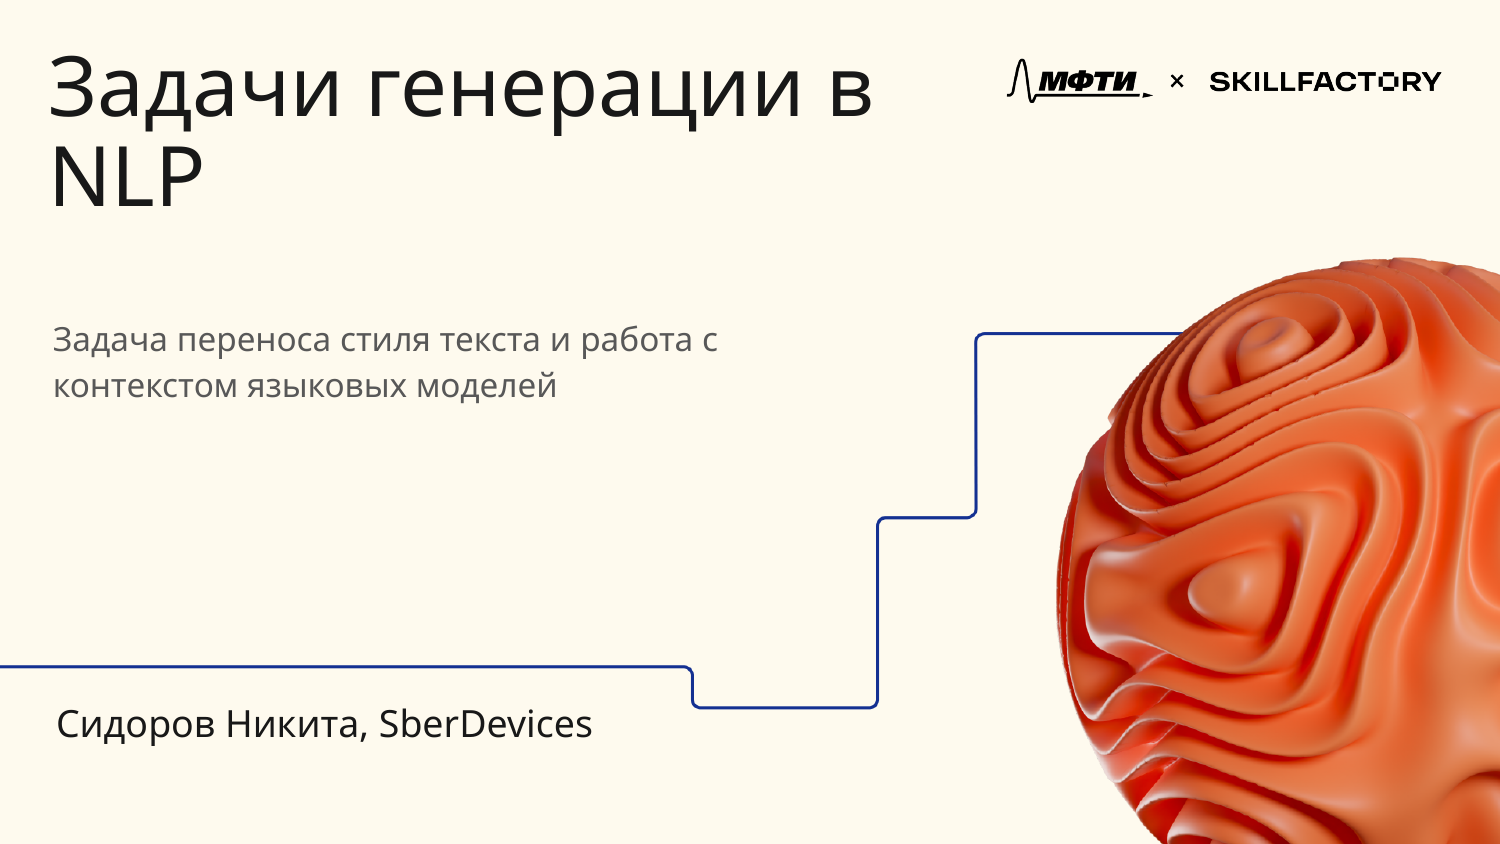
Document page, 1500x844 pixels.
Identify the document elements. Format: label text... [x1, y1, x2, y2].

title Задачи генерации в NLP [33, 29, 941, 367]
list Сидоров Никита, SberDevices [41, 677, 847, 812]
picture [0, 0, 1500, 844]
text_box Задача переноса стиля текста и работа с контекстом языковых моделей [37, 297, 852, 426]
